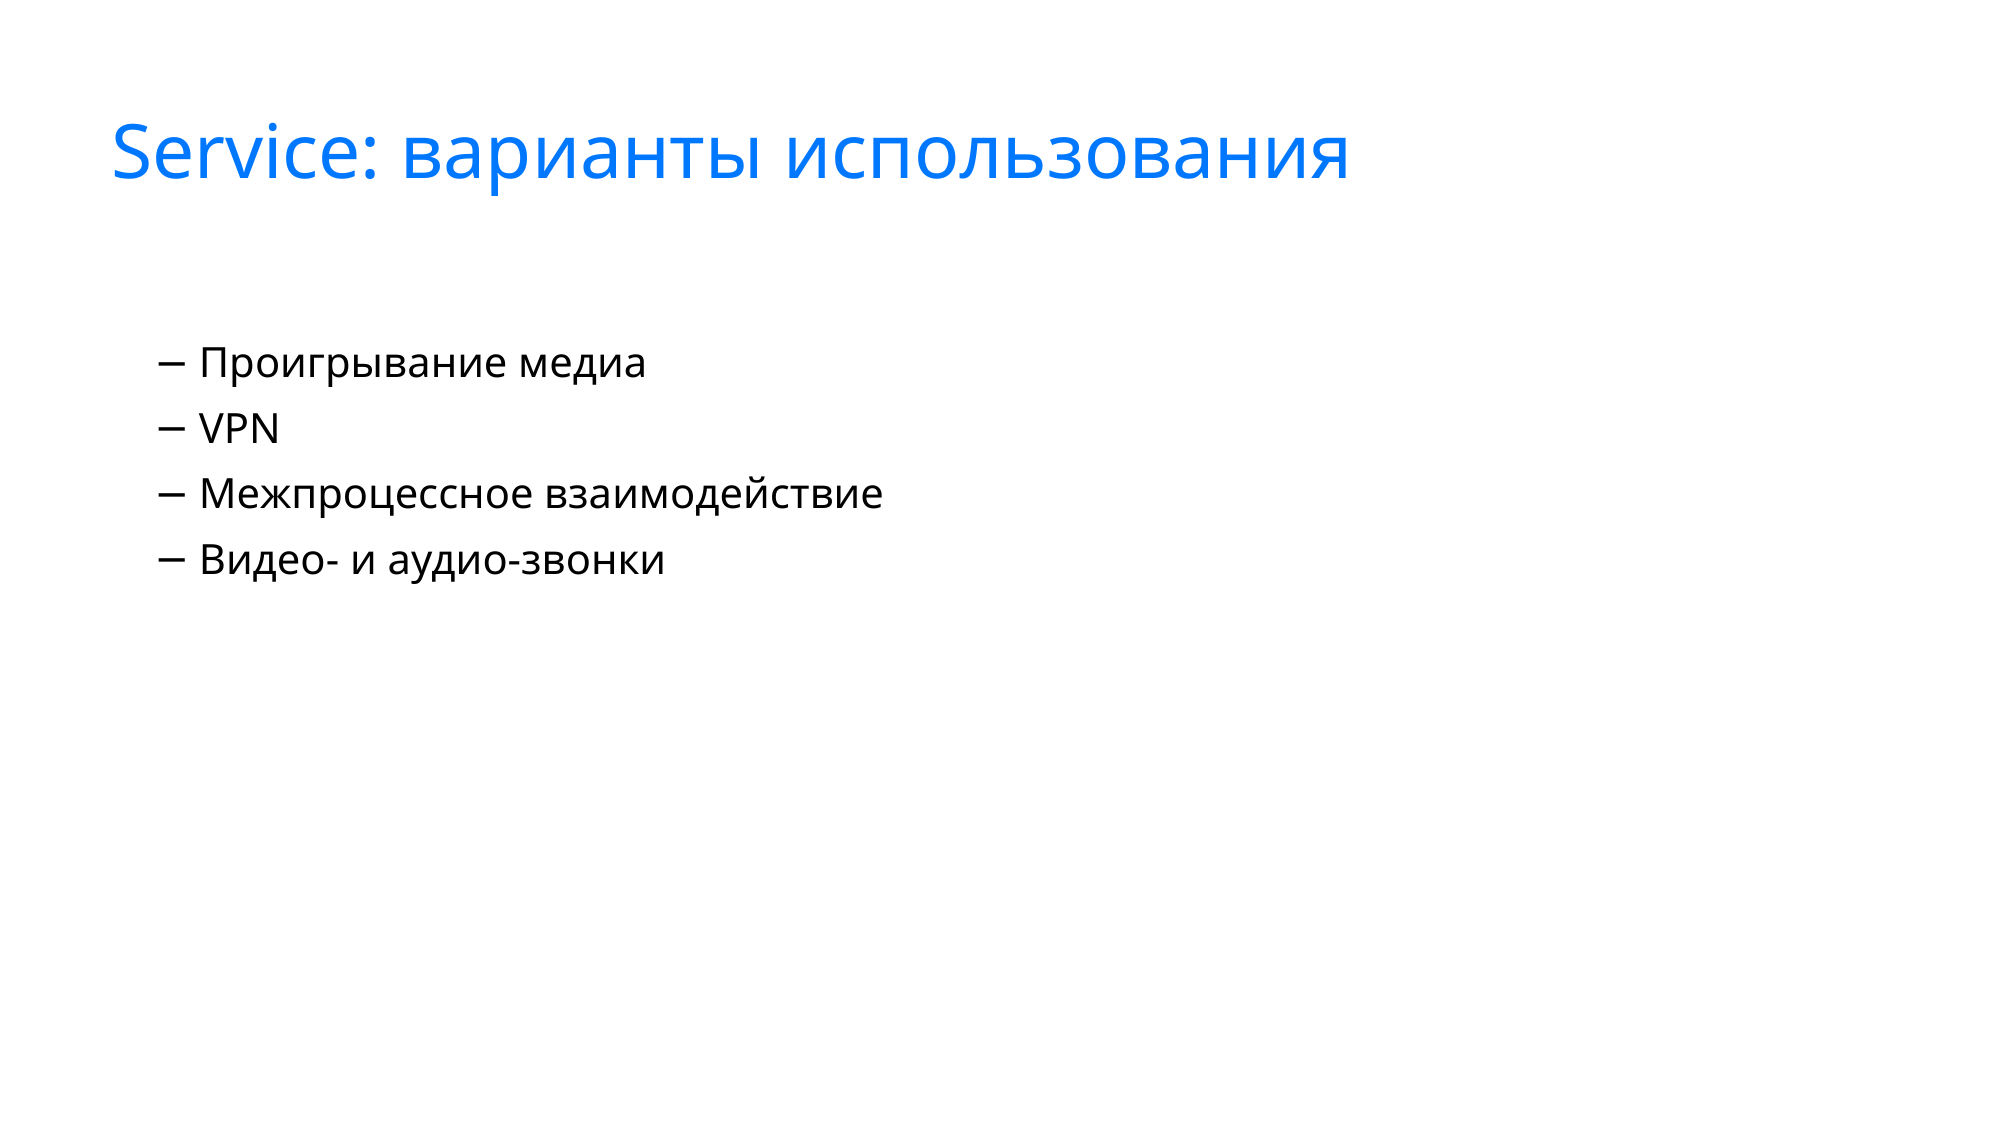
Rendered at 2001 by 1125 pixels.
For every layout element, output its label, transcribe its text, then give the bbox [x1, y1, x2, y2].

title Service: варианты использования [111, 113, 1492, 291]
list Проигрывание медиа VPN Межпроцессное взаимодействие Видео- и аудио-звонки [110, 331, 1600, 1018]
